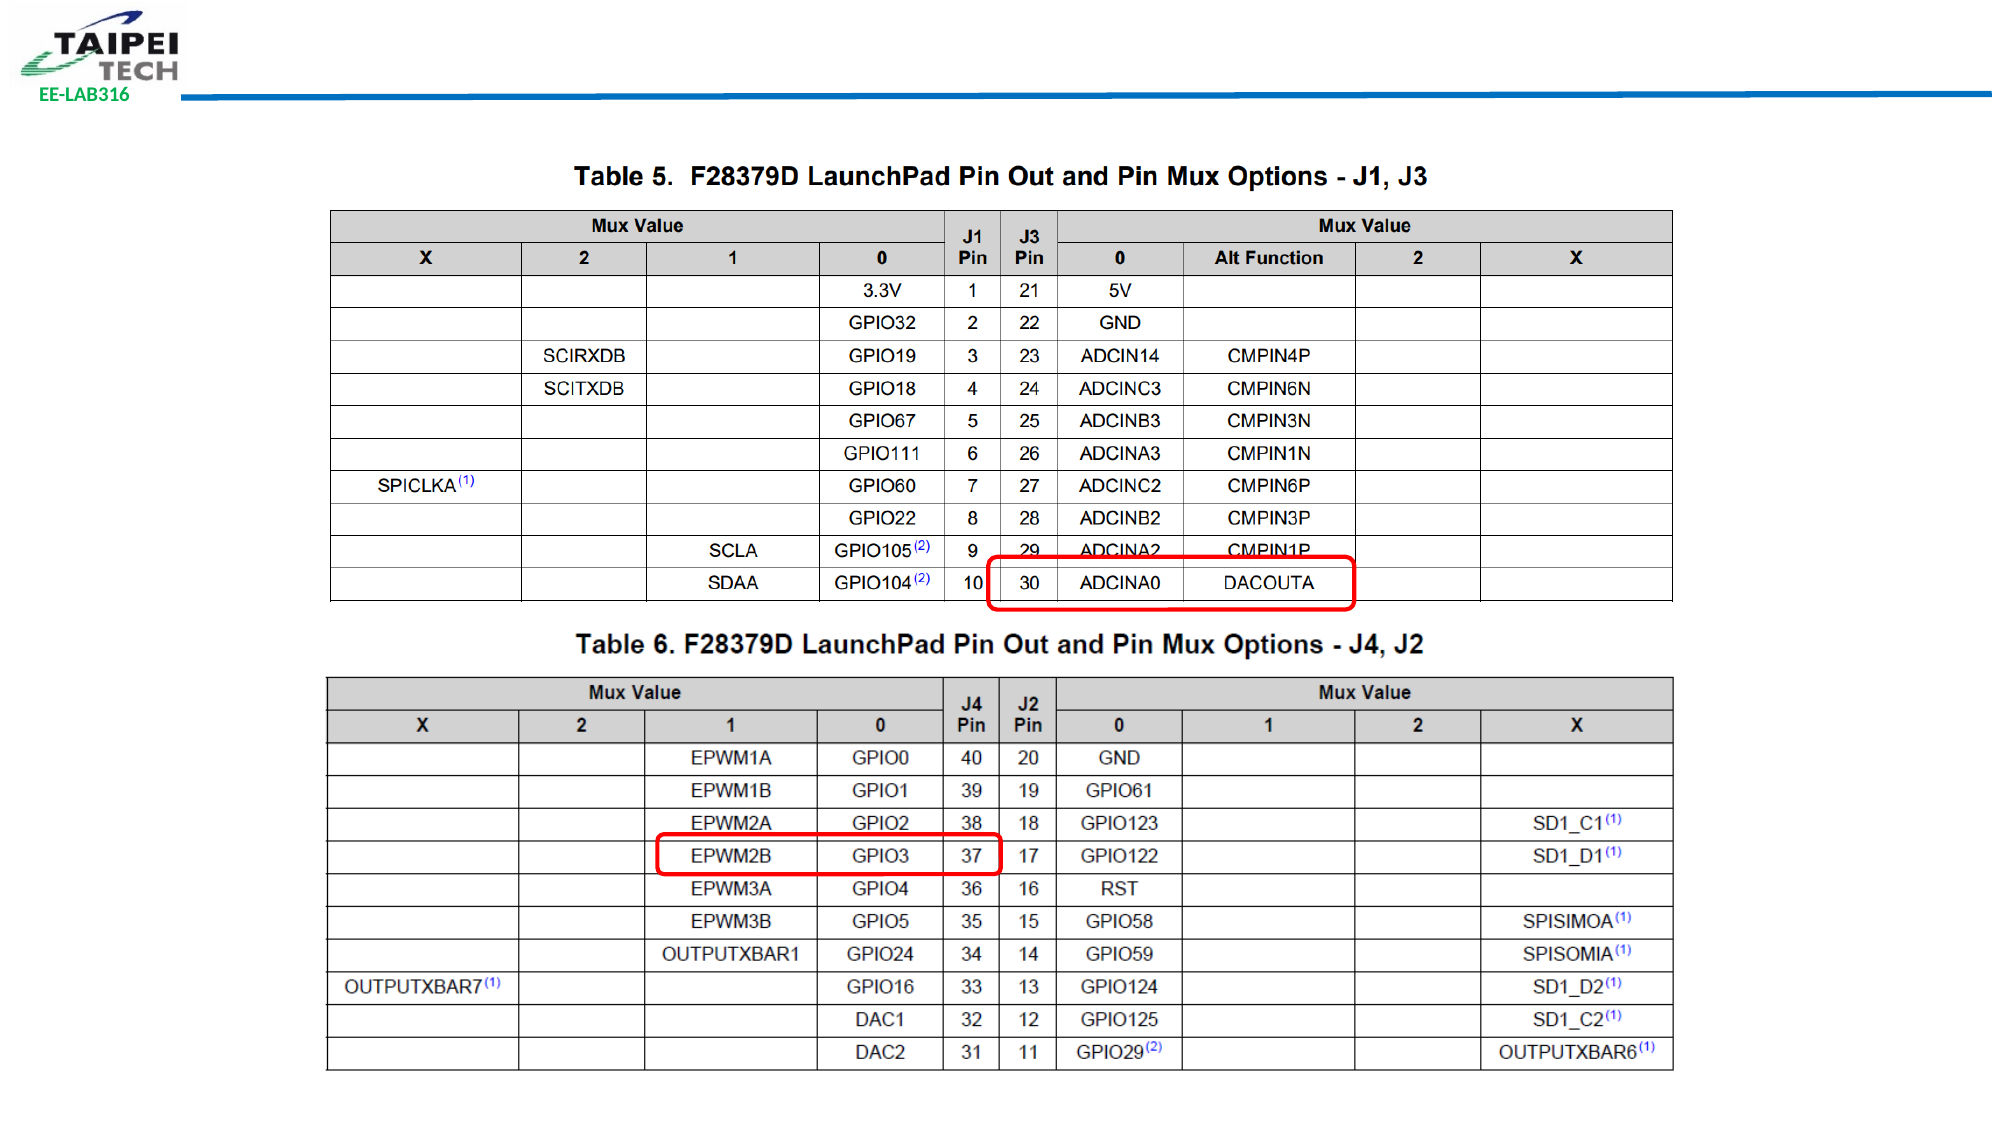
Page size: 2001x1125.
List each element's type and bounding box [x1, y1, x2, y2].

picture [319, 156, 1682, 610]
picture [319, 615, 1682, 1080]
text_box [409, 7, 1579, 114]
picture [9, 2, 188, 88]
